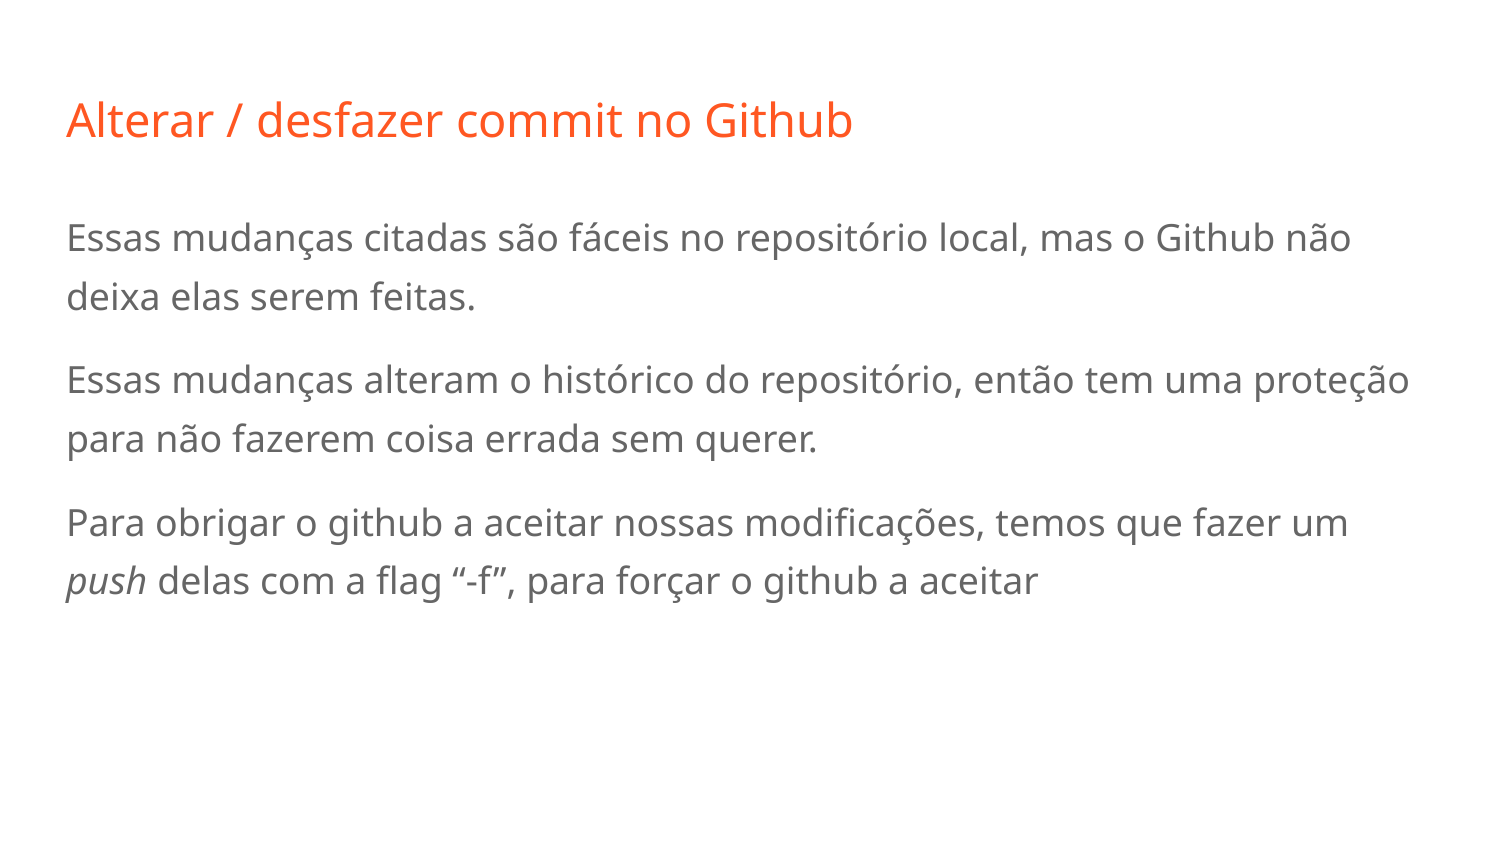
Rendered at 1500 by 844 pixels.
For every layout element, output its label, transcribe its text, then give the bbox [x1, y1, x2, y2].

list Essas mudanças citadas são fáceis no repositório local, mas o Github não deixa elas serem feitas. Essas mudanças alteram o histórico do repositório, então tem uma proteção para não fazerem coisa errada sem querer. Para obrigar o github a aceitar nossas modificações, temos que fazer um push delas com a flag “-f”, para forçar o github a aceitar [51, 189, 1449, 750]
title Alterar / desfazer commit no Github [51, 72, 1449, 167]
